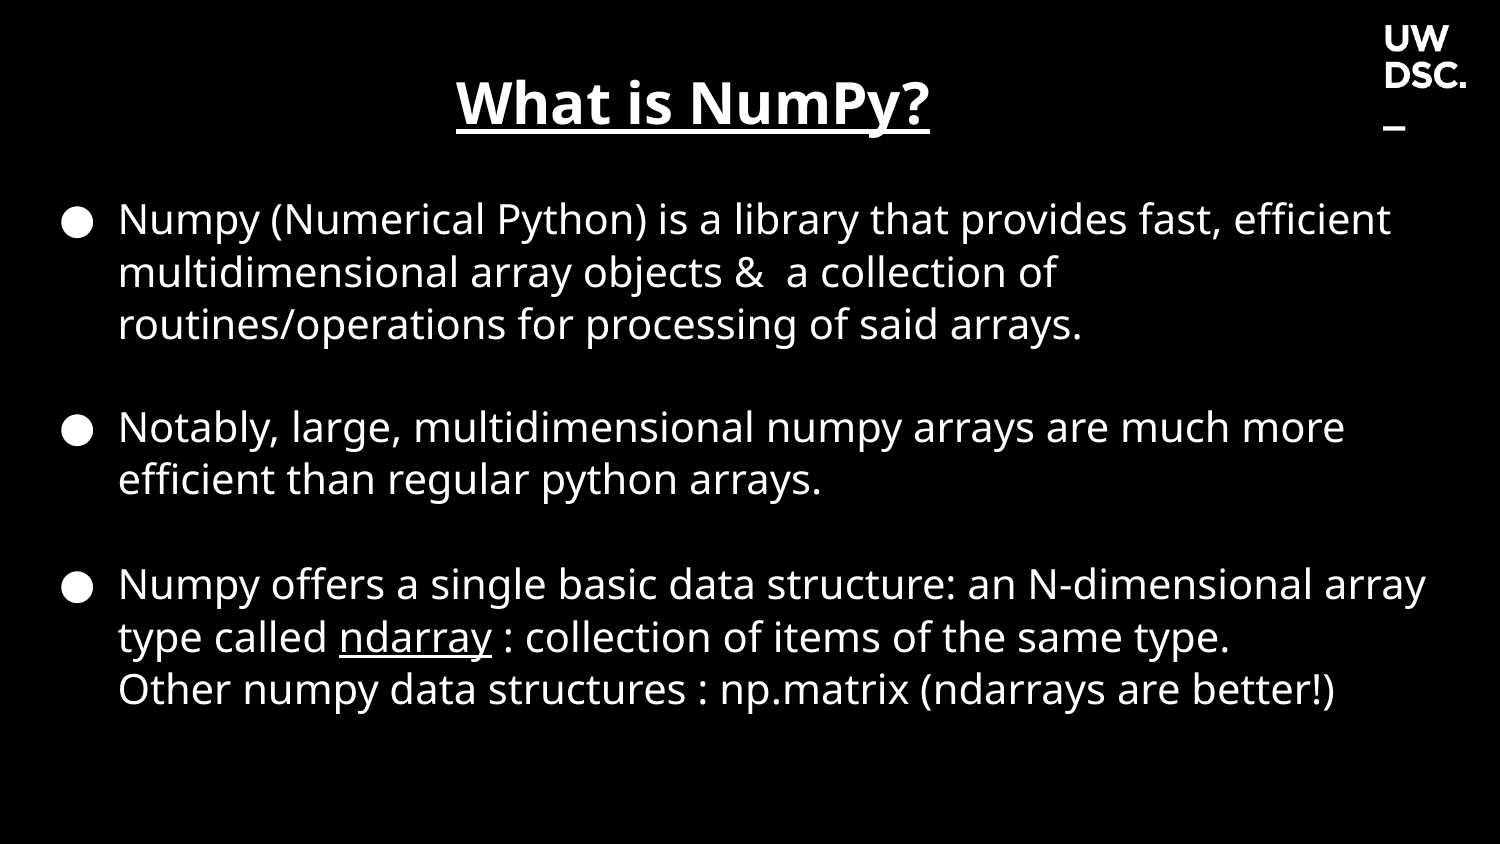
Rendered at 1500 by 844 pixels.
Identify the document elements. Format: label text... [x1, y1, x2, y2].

picture [1349, 0, 1500, 151]
text_box Numpy (Numerical Python) is a library that provides fast, efficient multidimensional array objects & a collection of routines/operations for processing of said arrays. Notably, large, multidimensional numpy arrays are much more efficient than regular python arrays. Numpy offers a single basic data structure: an N-dimensional array type called ndarray : collection of items of the same type. Other numpy data structures : np.matrix (ndarrays are better!) [27, 175, 1469, 802]
text_box What is NumPy? [53, 51, 1333, 152]
